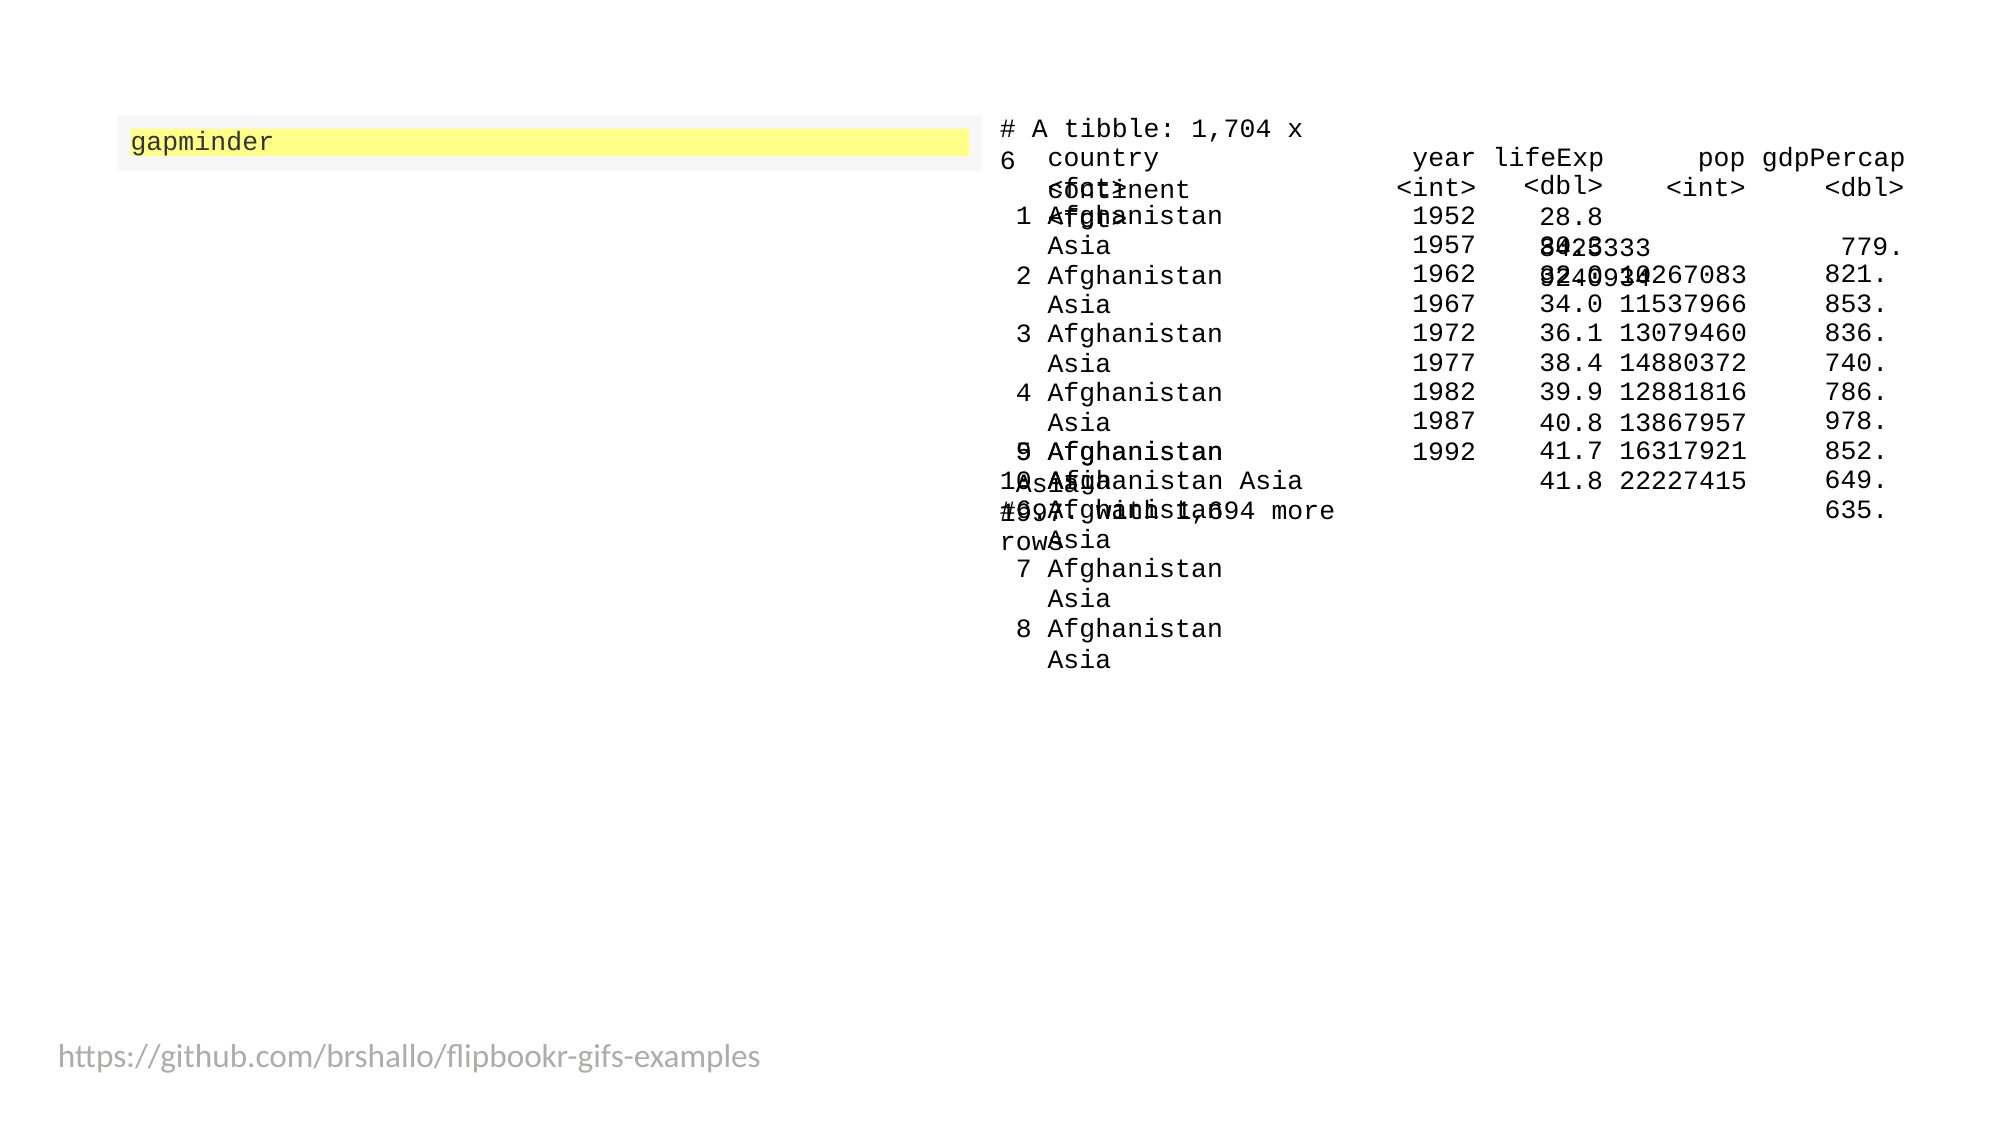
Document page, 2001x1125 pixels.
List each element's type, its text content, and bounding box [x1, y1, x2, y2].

text_box country continent [1045, 138, 1383, 204]
text_box <dbl> 779. 821. 853. 836. 740. 786. 978. 852. 649. 635. [1822, 167, 1907, 525]
text_box year lifeExp [1410, 138, 1605, 172]
text_box 32.0 10267083 34.0 11537966 36.1 13079460 38.4 14880372 39.9 12881816 40.8 13867957 [1537, 255, 1748, 432]
text_box <int> [1394, 167, 1478, 202]
text_box Afghanistan Asia Afghanistan Asia Afghanistan Asia Afghanistan Asia Afghanistan Asia Afghanistan Asia Afghanistan Asia Afghanistan Asia [1013, 557, 1304, 674]
text_box 10 Afghanistan Asia 1997 [998, 461, 1478, 527]
text_box 30.3 9240934 [1537, 226, 1748, 255]
text_box gapminder [130, 128, 970, 156]
text_box # ... with 1,694 more rows [997, 490, 1415, 557]
text_box [117, 115, 983, 172]
text_box <dbl> 28.8 8425333 [1521, 167, 1748, 262]
text_box https://github.com/brshallo/flipbookr-gifs-examples [43, 1026, 979, 1093]
text_box pop gdpPercap [1695, 138, 1907, 172]
text_box # A tibble: 1,704 x 6 [997, 109, 1336, 175]
text_box 1952 1957 1962 1967 1972 1977 1982 1987 1992 [1410, 197, 1478, 461]
text_box 41.7 16317921 41.8 22227415 [1537, 432, 1748, 496]
text_box Afghanistan Asia Afghanistan Asia Afghanistan Asia Afghanistan Asia Afghanistan Asia Afghanistan Asia Afghanistan Asia Afghanistan Asia [1013, 197, 1304, 432]
text_box 9 Afghanistan Asia [1013, 432, 1304, 461]
text_box <fct> <fct> [1045, 167, 1320, 234]
